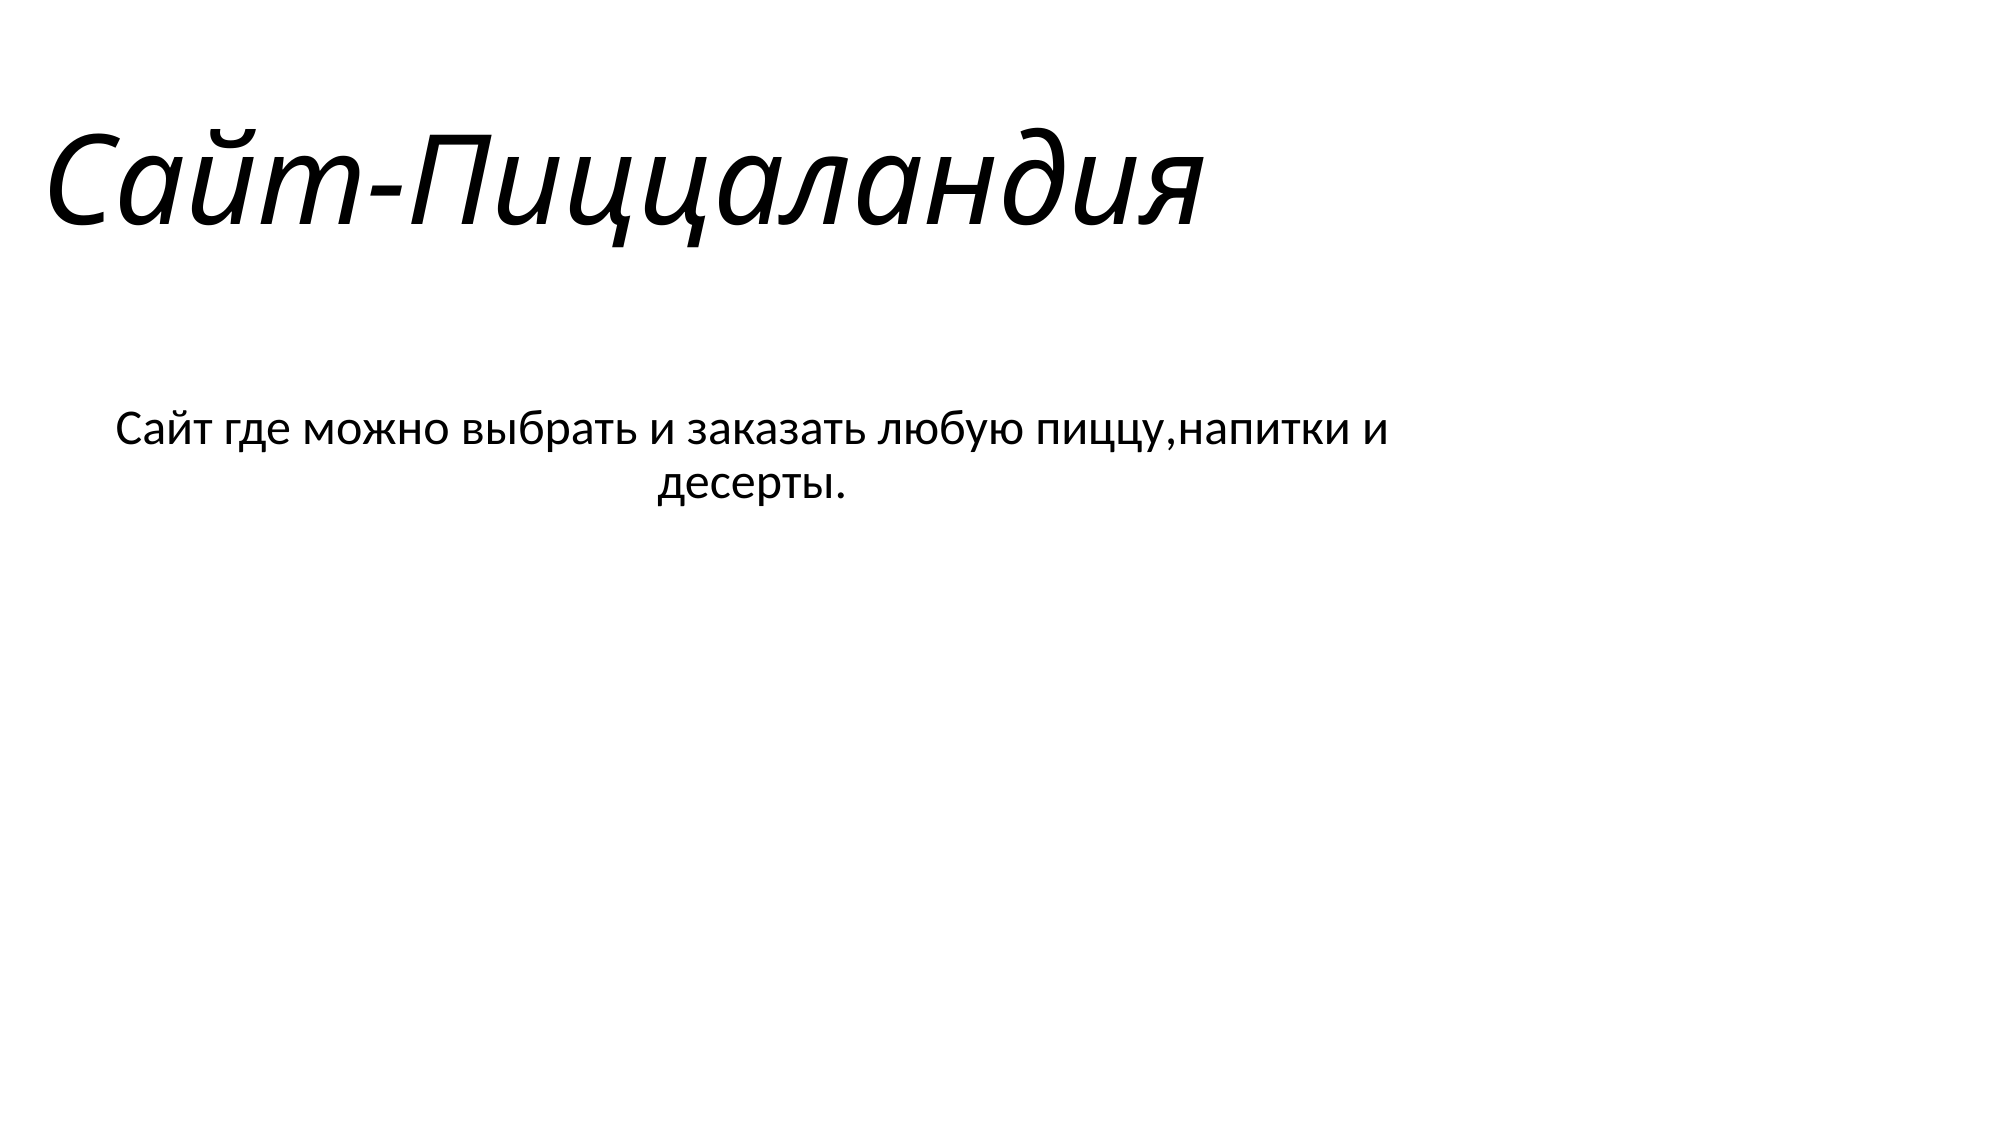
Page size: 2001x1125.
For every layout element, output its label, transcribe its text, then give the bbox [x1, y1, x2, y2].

title Сайт-Пиццаландия [0, 0, 1485, 260]
subtitle Сайт где можно выбрать и заказать любую пиццу,напитки и десерты. [85, 394, 1419, 666]
